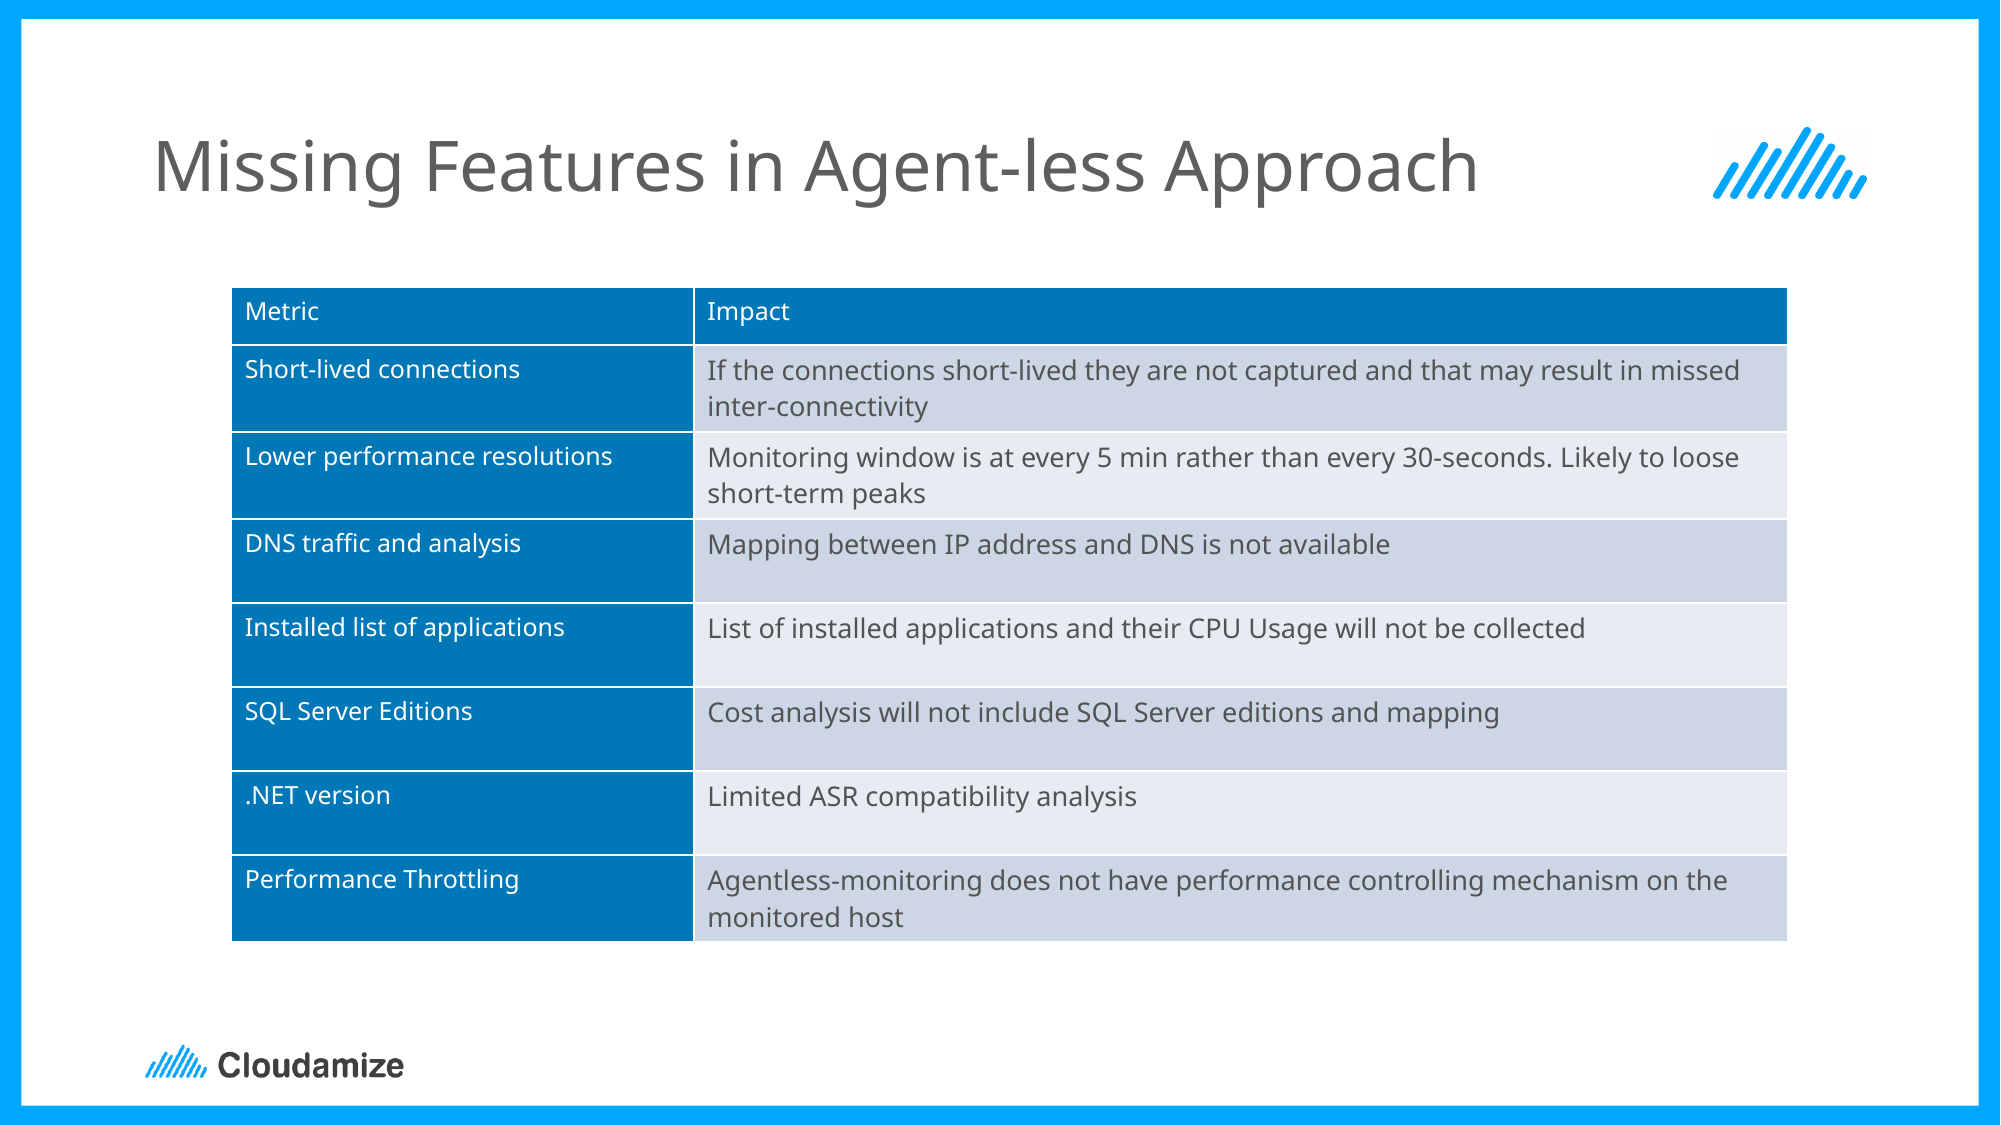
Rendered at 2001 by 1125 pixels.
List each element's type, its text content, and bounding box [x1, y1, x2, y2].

table_header Metric [232, 288, 693, 344]
table_cell Agentless-monitoring does not have performance controlling mechanism on the monitored host [695, 856, 1787, 941]
title Missing Features in Agent-less Approach [137, 59, 1678, 278]
table_cell DNS traffic and analysis [232, 520, 693, 602]
table_cell Monitoring window is at every 5 min rather than every 30-seconds. Likely to loose short-term peaks [695, 433, 1787, 518]
table_header Impact [695, 288, 1787, 344]
picture [1713, 127, 1867, 199]
table_cell Short-lived connections [232, 346, 693, 431]
table_cell SQL Server Editions [232, 688, 693, 770]
table_cell If the connections short-lived they are not captured and that may result in missed inter-connectivity [695, 346, 1787, 431]
table_cell Installed list of applications [232, 604, 693, 686]
table_cell Performance Throttling [232, 856, 693, 941]
table_cell .NET version [232, 772, 693, 854]
table_cell List of installed applications and their CPU Usage will not be collected [695, 604, 1787, 686]
table_cell Lower performance resolutions [232, 433, 693, 518]
table_cell Cost analysis will not include SQL Server editions and mapping [695, 688, 1787, 770]
table_cell Mapping between IP address and DNS is not available [695, 520, 1787, 602]
table_cell Limited ASR compatibility analysis [695, 772, 1787, 854]
